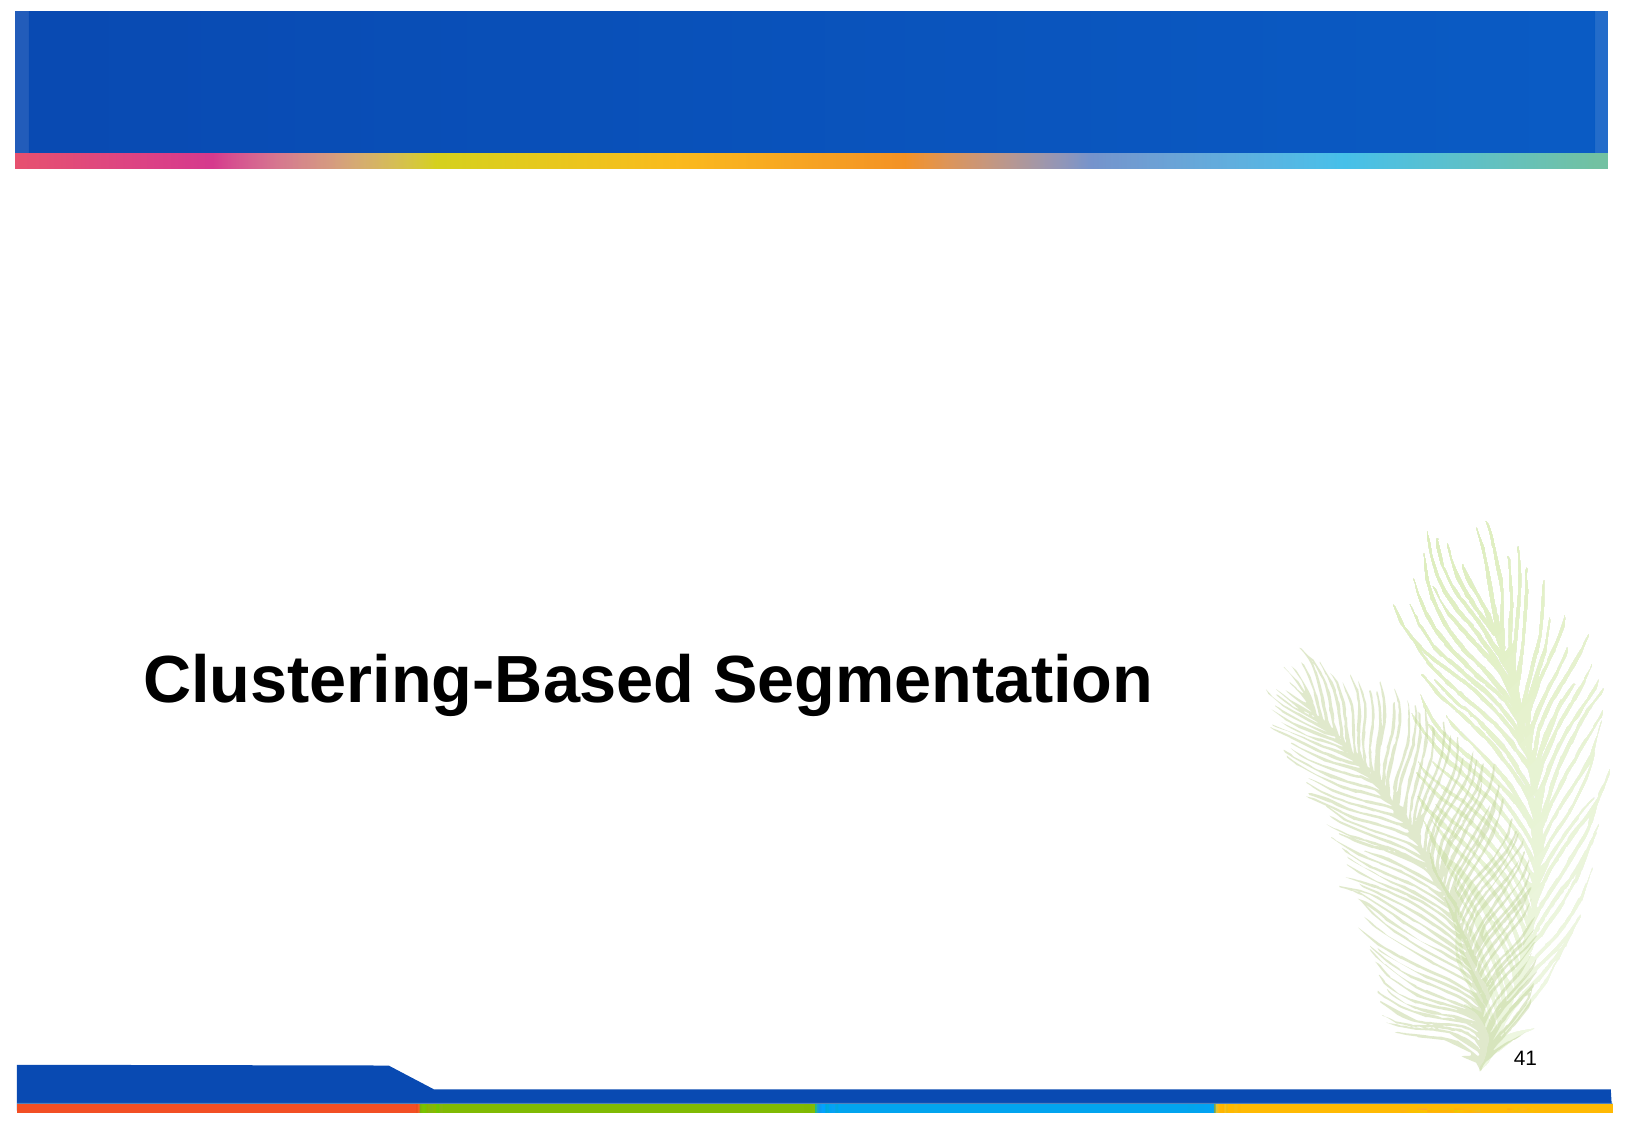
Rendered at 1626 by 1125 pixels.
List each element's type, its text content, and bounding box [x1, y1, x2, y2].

picture [1215, 1104, 1613, 1113]
picture [17, 1104, 824, 1113]
list Clustering-Based Segmentation [128, 476, 1510, 723]
picture [15, 11, 1608, 169]
slide_number ‹#› [1264, 1037, 1552, 1085]
